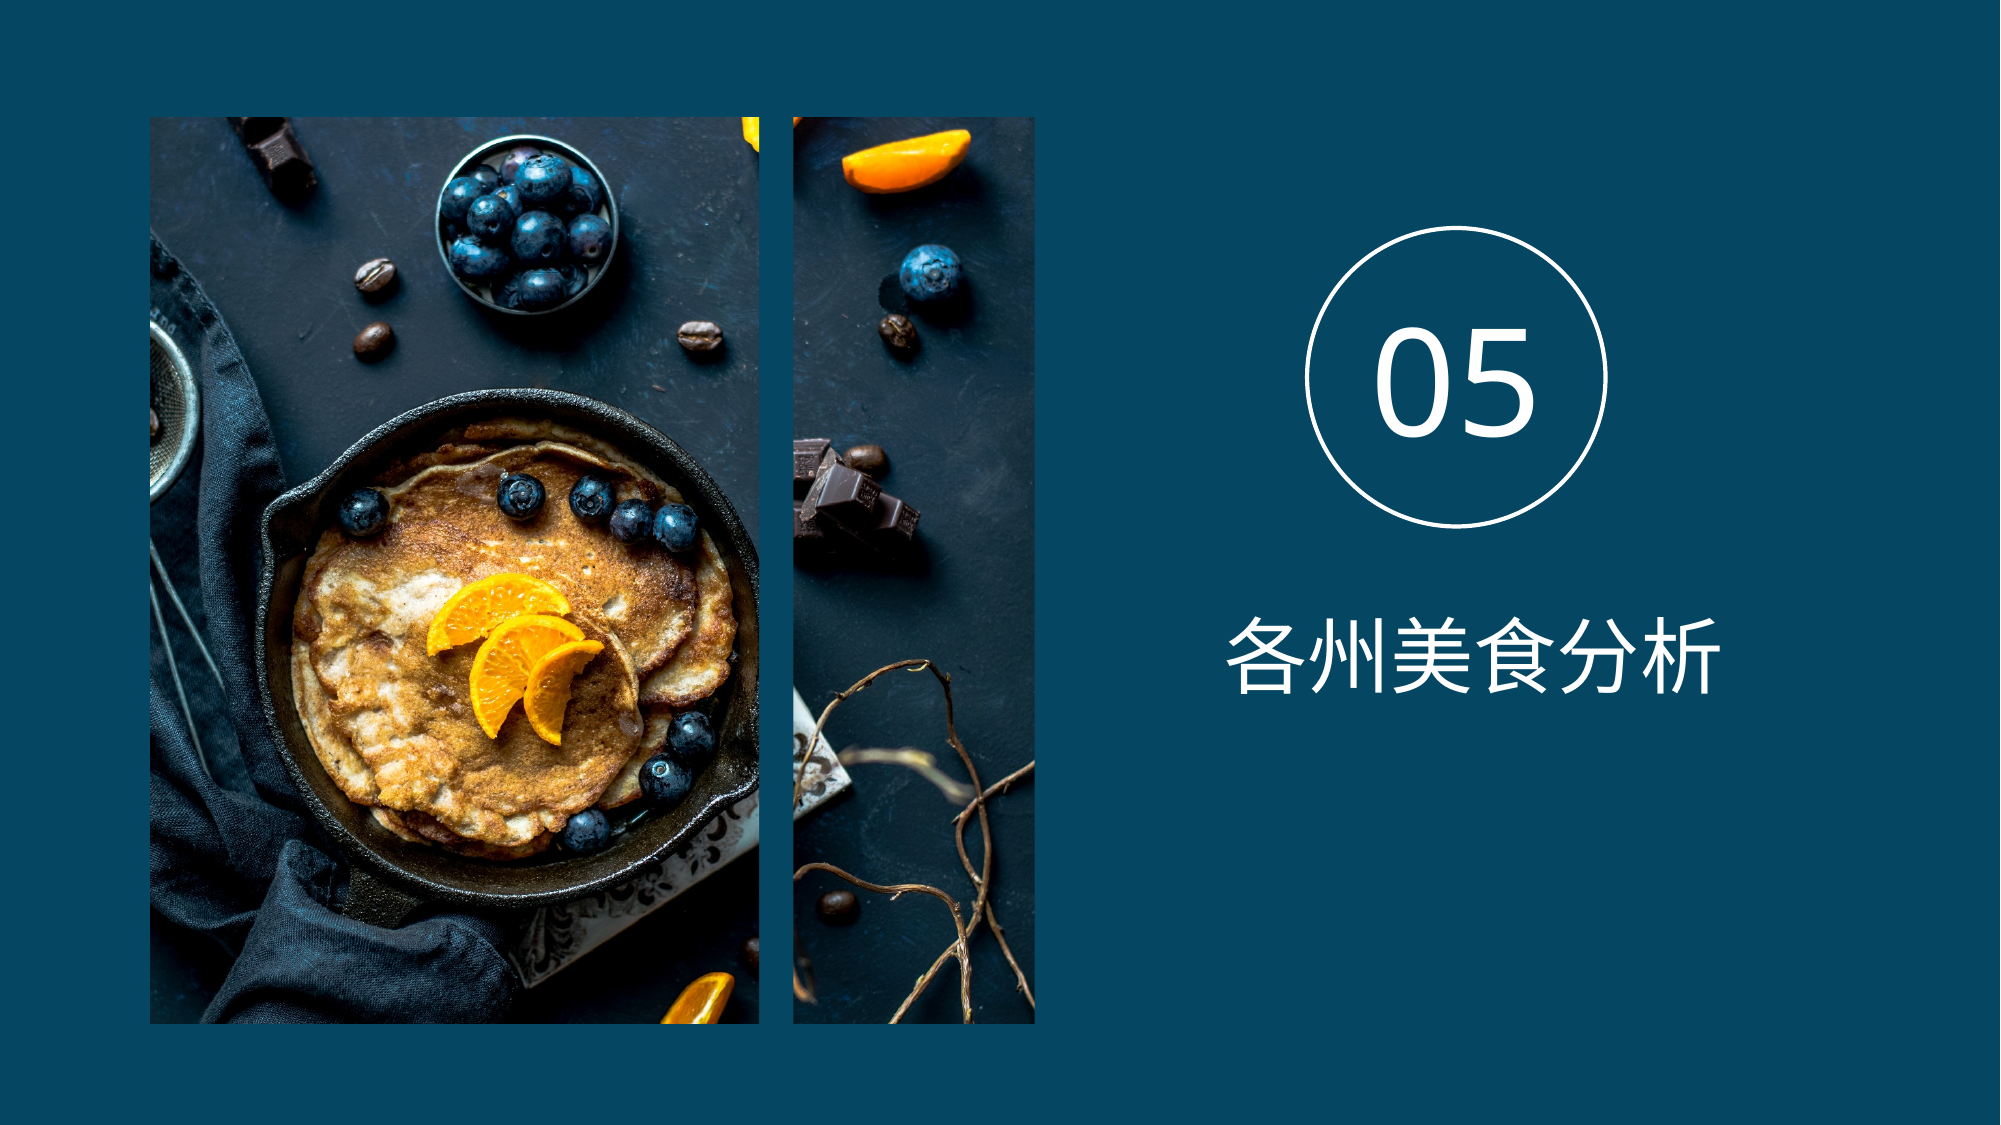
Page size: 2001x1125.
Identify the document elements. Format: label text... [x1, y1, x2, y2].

text_box 05 [1355, 278, 1557, 474]
picture [794, 118, 1034, 1023]
text_box 各州美食分析 [1209, 596, 1739, 712]
text_box [1306, 226, 1607, 528]
picture [151, 118, 759, 1023]
